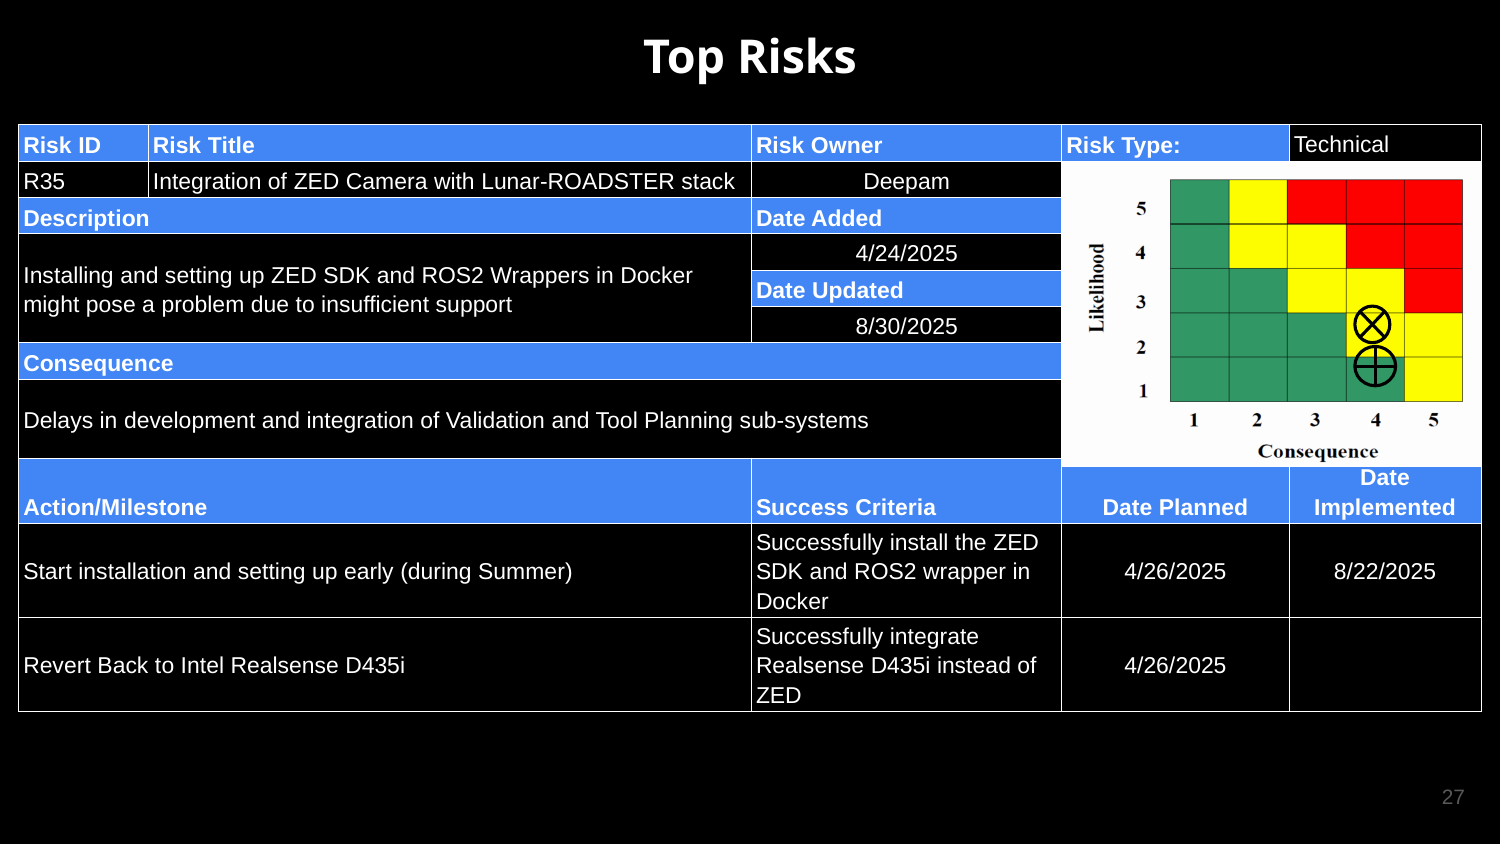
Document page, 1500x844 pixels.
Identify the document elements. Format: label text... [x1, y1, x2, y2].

table_cell Date Updated [752, 271, 1056, 306]
table_cell Date Implemented [1290, 474, 1481, 523]
table_header Risk ID [19, 125, 148, 161]
table_cell Delays in development and integration of Validation and Tool Planning sub-systems [19, 380, 1056, 458]
table_header Risk Type: [1062, 125, 1289, 160]
table_cell Revert Back to Intel Realsense D435i [19, 618, 751, 711]
table_cell Consequence [19, 343, 1056, 379]
table_cell Description [19, 198, 751, 233]
slide_number 27 [1389, 764, 1480, 830]
table_cell Start installation and setting up early (during Summer) [19, 524, 751, 617]
table_header Technical [1290, 125, 1481, 161]
table_cell Action/Milestone [19, 459, 751, 523]
table_header Risk Title [149, 125, 751, 161]
table_cell 4/26/2025 [1062, 618, 1289, 711]
table_header Risk Owner [752, 125, 1061, 161]
table_cell Date Planned [1062, 474, 1289, 523]
table_cell Successfully integrate Realsense D435i instead of ZED [752, 618, 1061, 711]
table_cell 8/22/2025 [1290, 524, 1481, 617]
table_cell [1290, 618, 1481, 711]
table_cell Successfully install the ZED SDK and ROS2 wrapper in Docker [752, 524, 1061, 617]
table_cell 4/26/2025 [1062, 524, 1289, 617]
picture [1061, 162, 1482, 467]
table_cell Success Criteria [752, 459, 1061, 523]
table_cell Deepam [752, 162, 1059, 197]
title Top Risks [51, 8, 1449, 103]
table_cell Installing and setting up ZED SDK and ROS2 Wrappers in Docker might pose a problem due to insufficient support [19, 234, 751, 342]
table_cell Date Added [752, 198, 1056, 233]
table_cell 4/24/2025 [752, 234, 1056, 270]
table_cell 8/30/2025 [752, 307, 1056, 342]
table_cell Integration of ZED Camera with Lunar-ROADSTER stack [149, 162, 751, 197]
table_cell R35 [19, 162, 148, 197]
